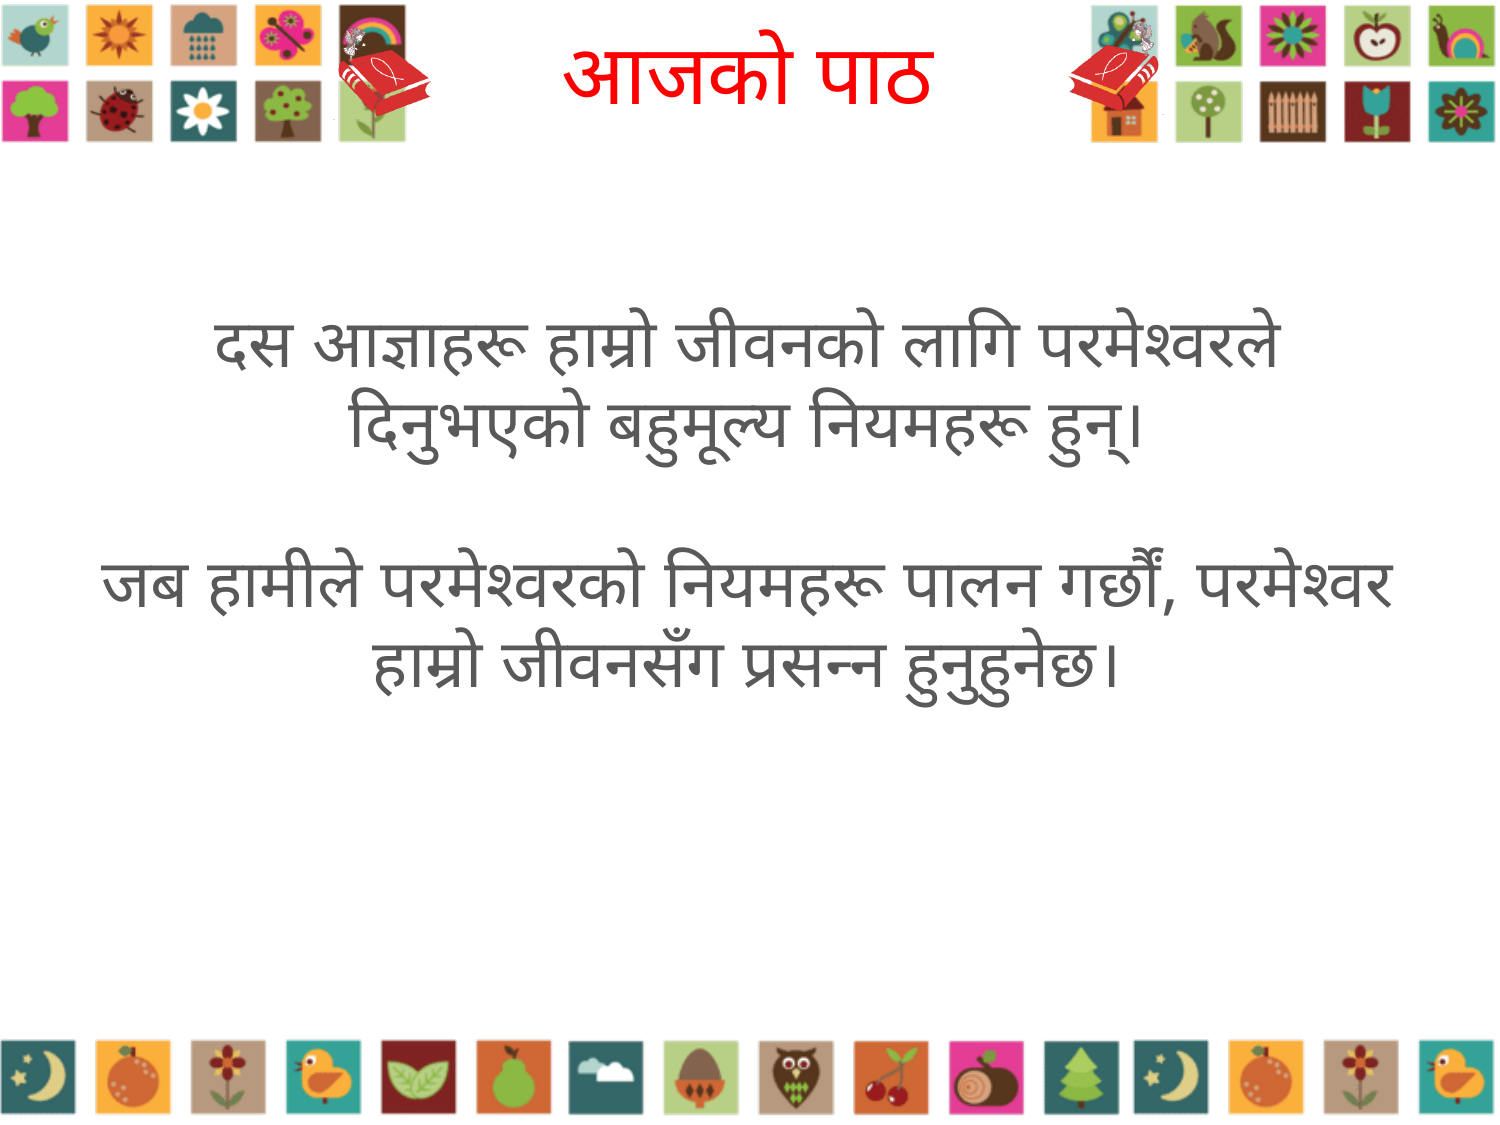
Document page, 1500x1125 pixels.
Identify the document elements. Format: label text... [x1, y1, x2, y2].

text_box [0, 1028, 1500, 1118]
picture [0, 3, 463, 150]
picture [1037, 3, 1500, 150]
text_box आजको पाठ [425, 13, 1078, 129]
text_box दस आज्ञाहरू हाम्रो जीवनको लागि परमेश्वरले दिनुभएको बहुमूल्य नियमहरू हुन्। जब हामीले परमेश्वरको नियमहरू पालन गर्छौं, परमेश्वर हाम्रो जीवनसँग प्रसन्न हुनुहुनेछ। [74, 293, 1421, 868]
